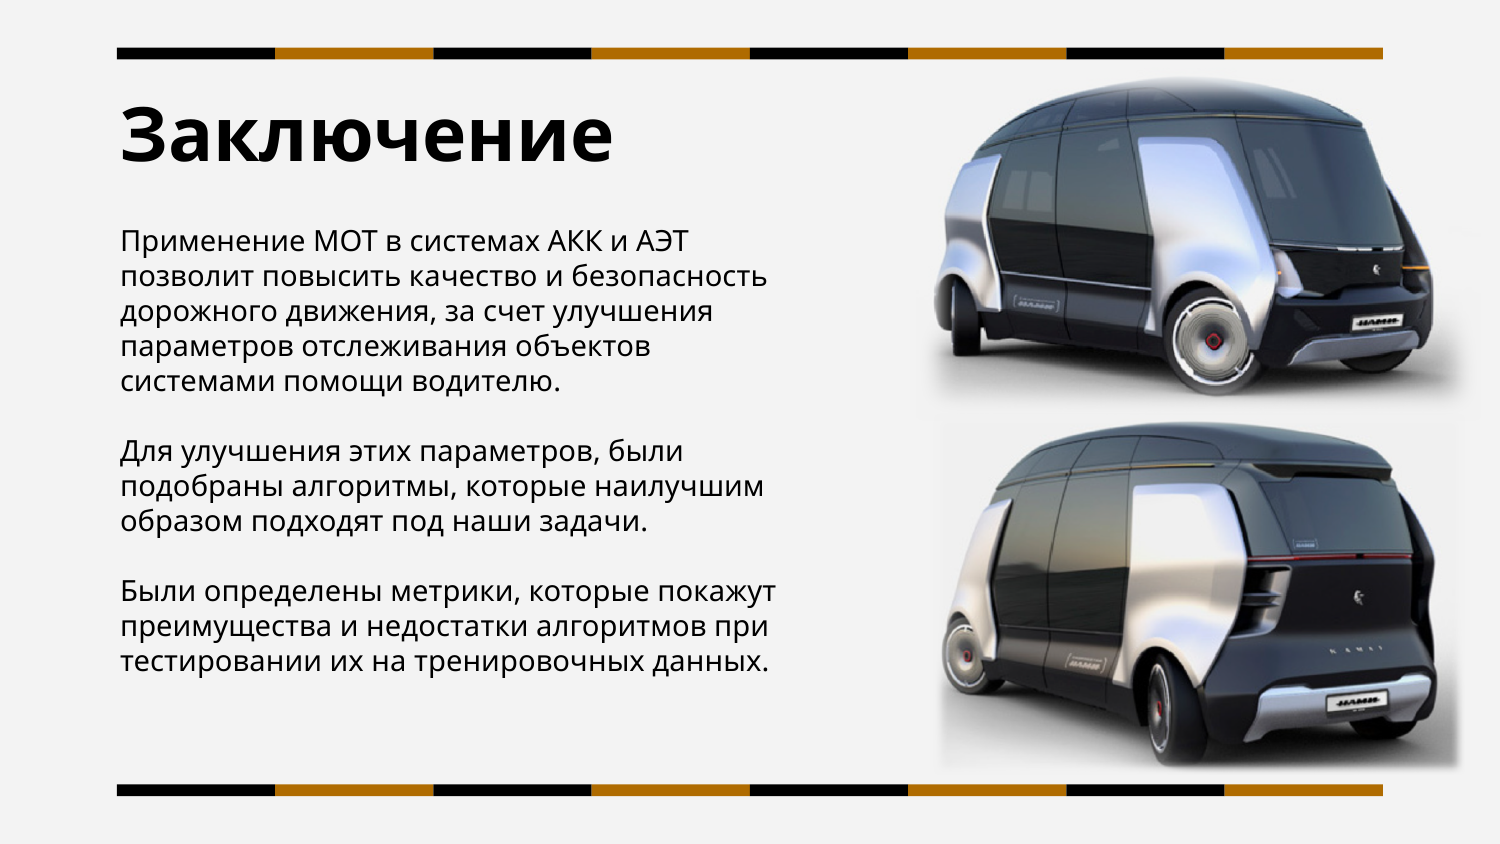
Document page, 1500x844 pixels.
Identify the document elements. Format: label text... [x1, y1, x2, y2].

text_box Применение МОТ в системах АКК и АЭТ позволит повысить качество и безопасность дорожного движения, за счет улучшения параметров отслеживания объектов системами помощи водителю. Для улучшения этих параметров, были подобраны алгоритмы, которые наилучшим образом подходят под наши задачи. Были определены метрики, которые покажут преимущества и недостатки алгоритмов при тестировании их на тренировочных данных. [105, 215, 825, 685]
picture [916, 67, 1483, 777]
subtitle Заключение [0, 104, 910, 192]
